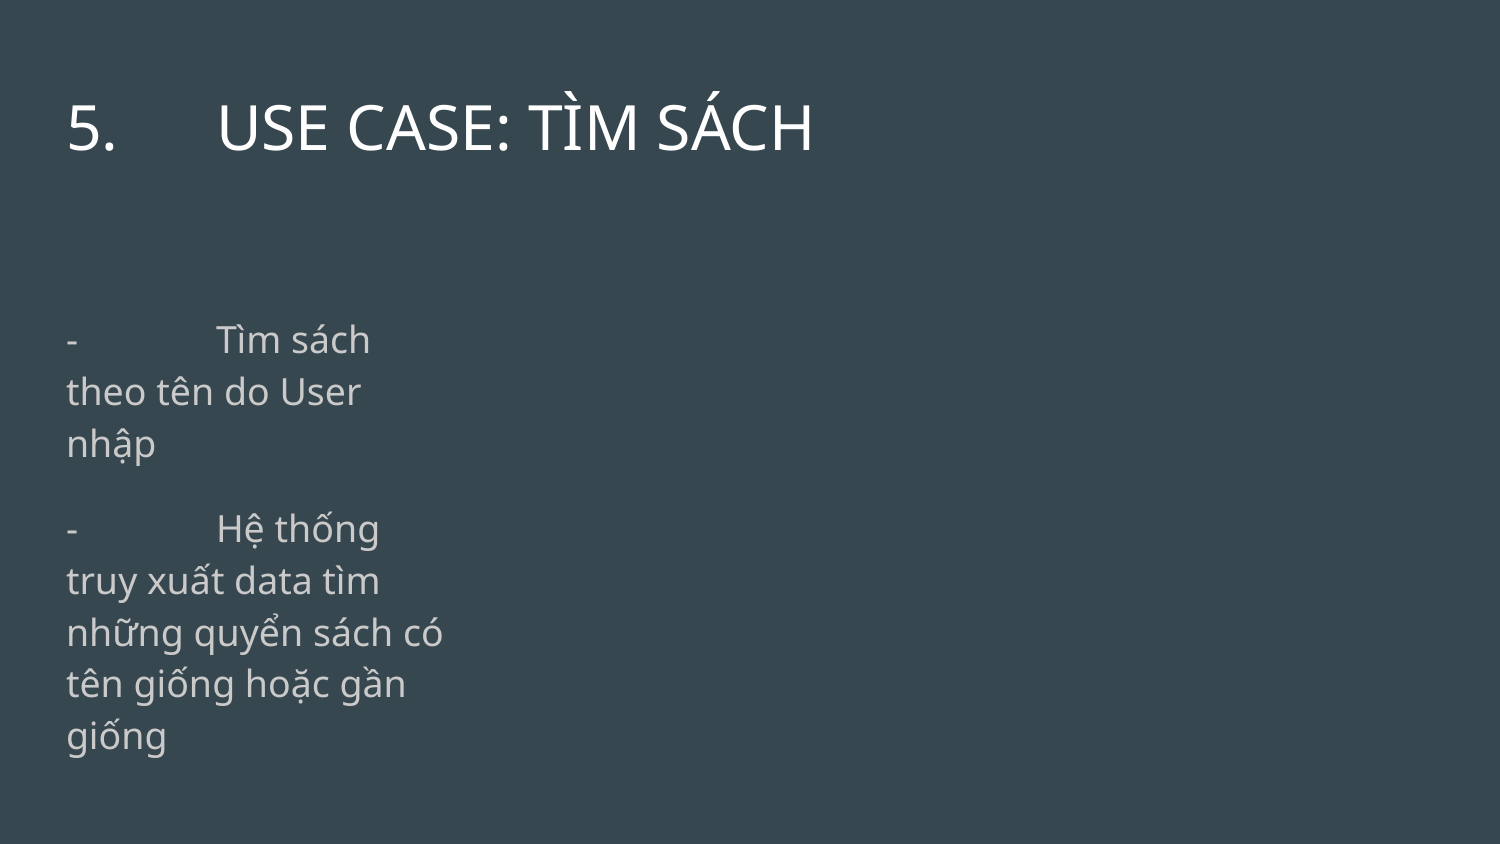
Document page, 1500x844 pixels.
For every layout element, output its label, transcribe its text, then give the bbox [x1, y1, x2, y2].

title 5. USE CASE: TÌM SÁCH [51, 72, 1449, 167]
list - Tìm sách theo tên do User nhập - Hệ thống truy xuất data tìm những quyển sách có tên giống hoặc gần giống [51, 294, 461, 684]
